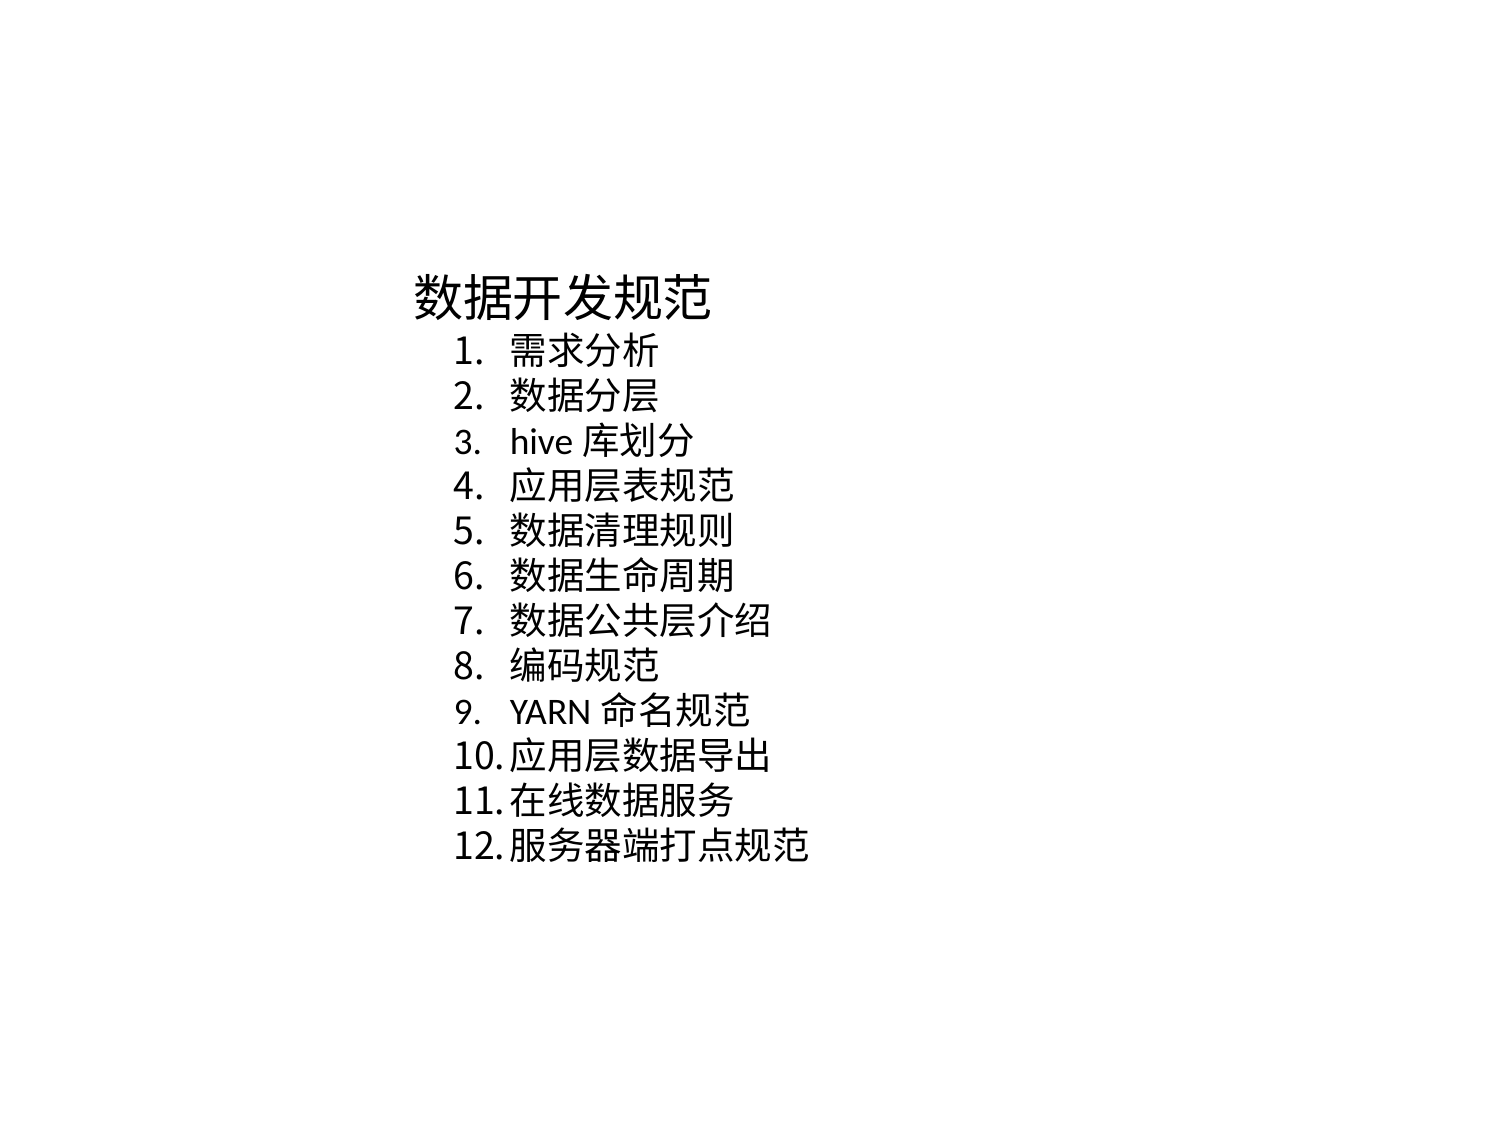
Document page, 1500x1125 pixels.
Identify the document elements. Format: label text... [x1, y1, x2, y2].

text_box 数据开发规范 需求分析 数据分层 hive库划分 应用层表规范 数据清理规则 数据生命周期 数据公共层介绍 编码规范 YARN命名规范 应用层数据导出 在线数据服务 服务器端打点规范 [363, 259, 1194, 875]
